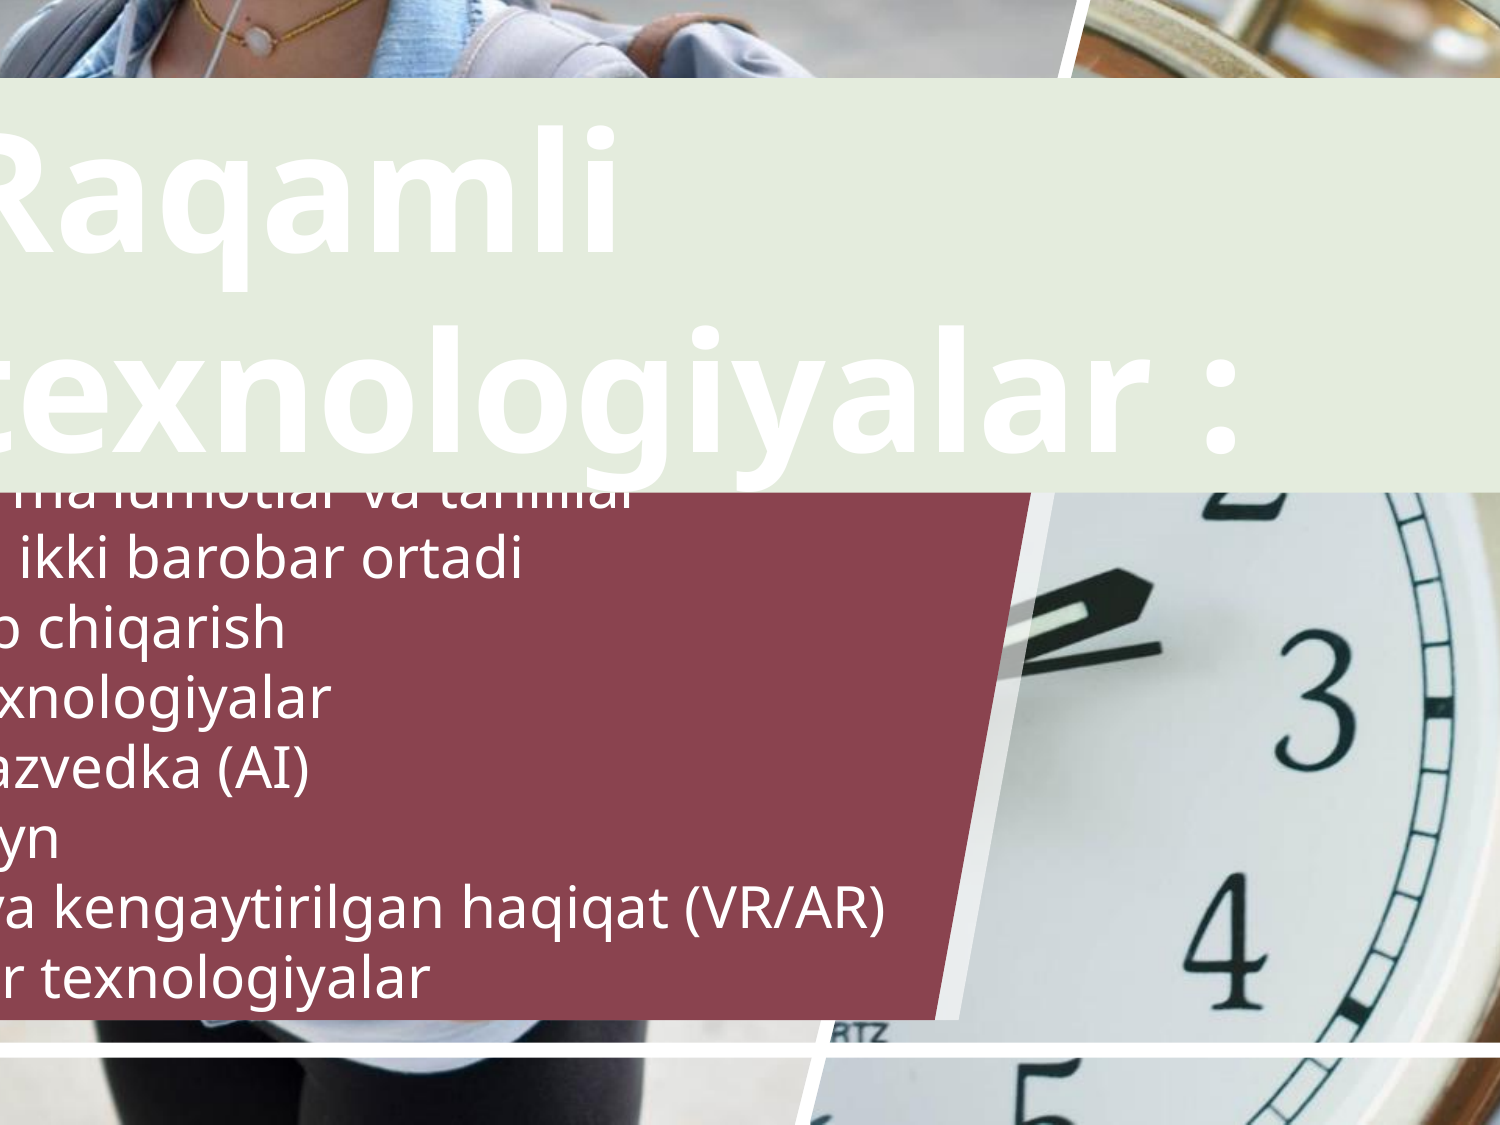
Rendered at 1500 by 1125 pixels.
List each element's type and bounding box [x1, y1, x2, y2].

text_box [0, 373, 1077, 1020]
picture [0, 0, 1500, 1125]
